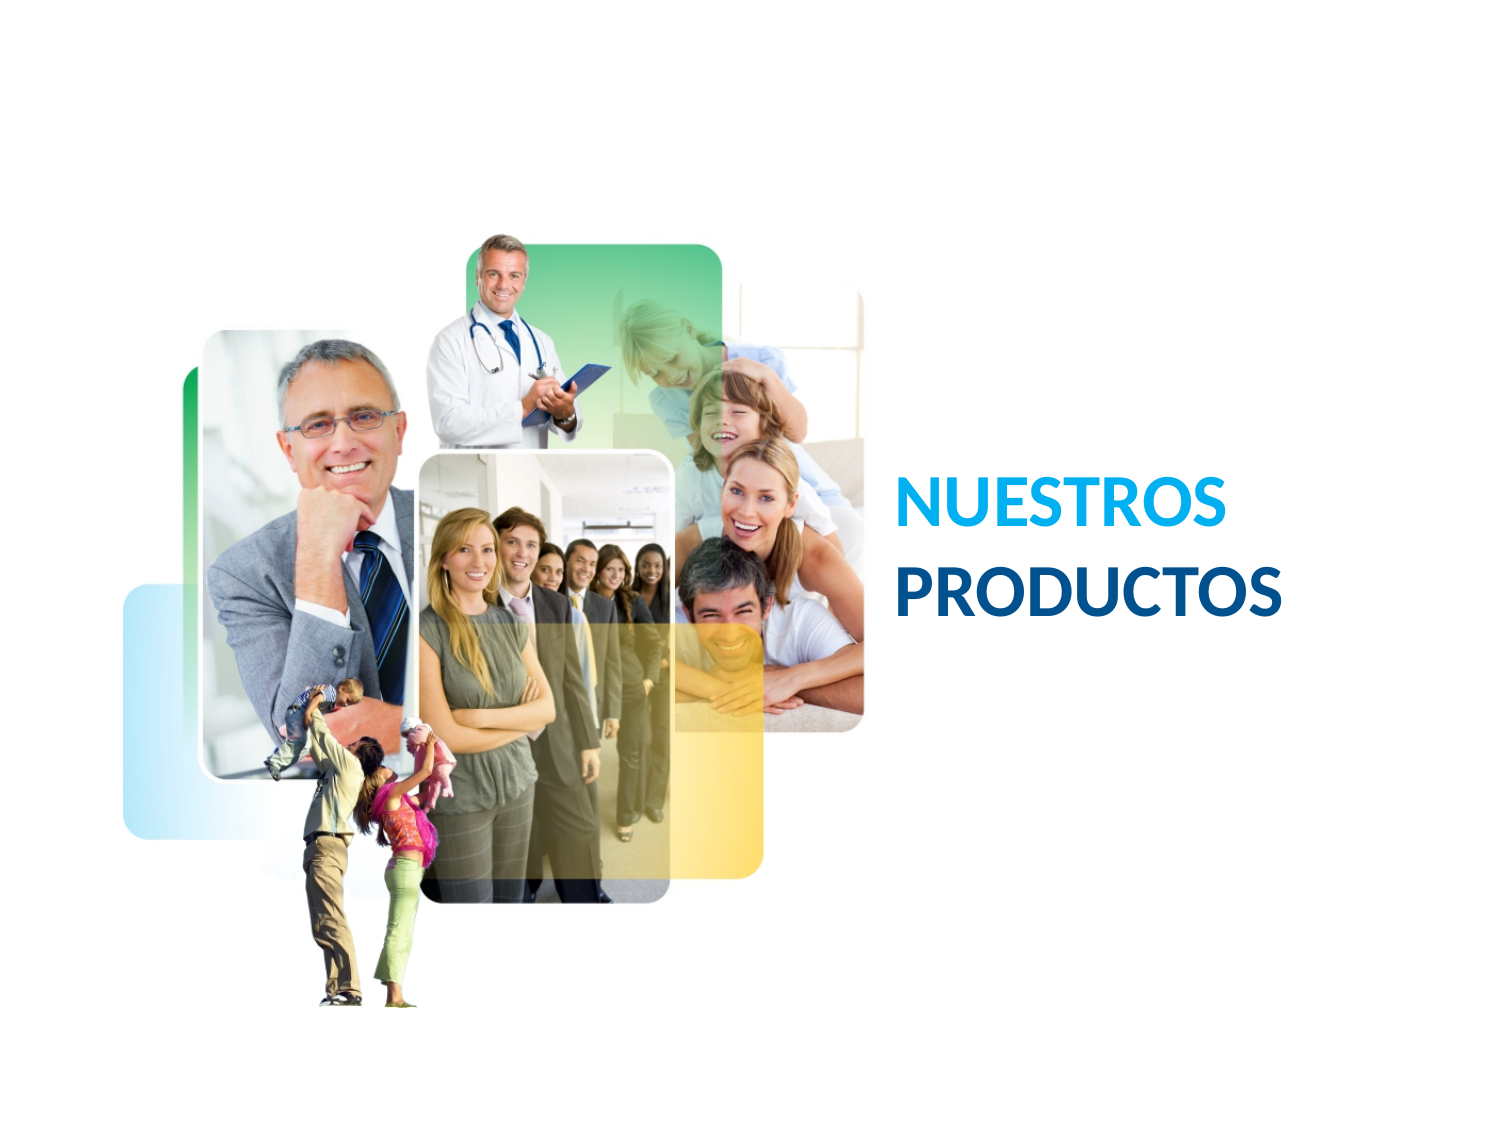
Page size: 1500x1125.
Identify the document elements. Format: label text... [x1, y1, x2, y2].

picture [123, 231, 869, 1009]
text_box NUESTROS PRODUCTOS [879, 444, 1388, 639]
